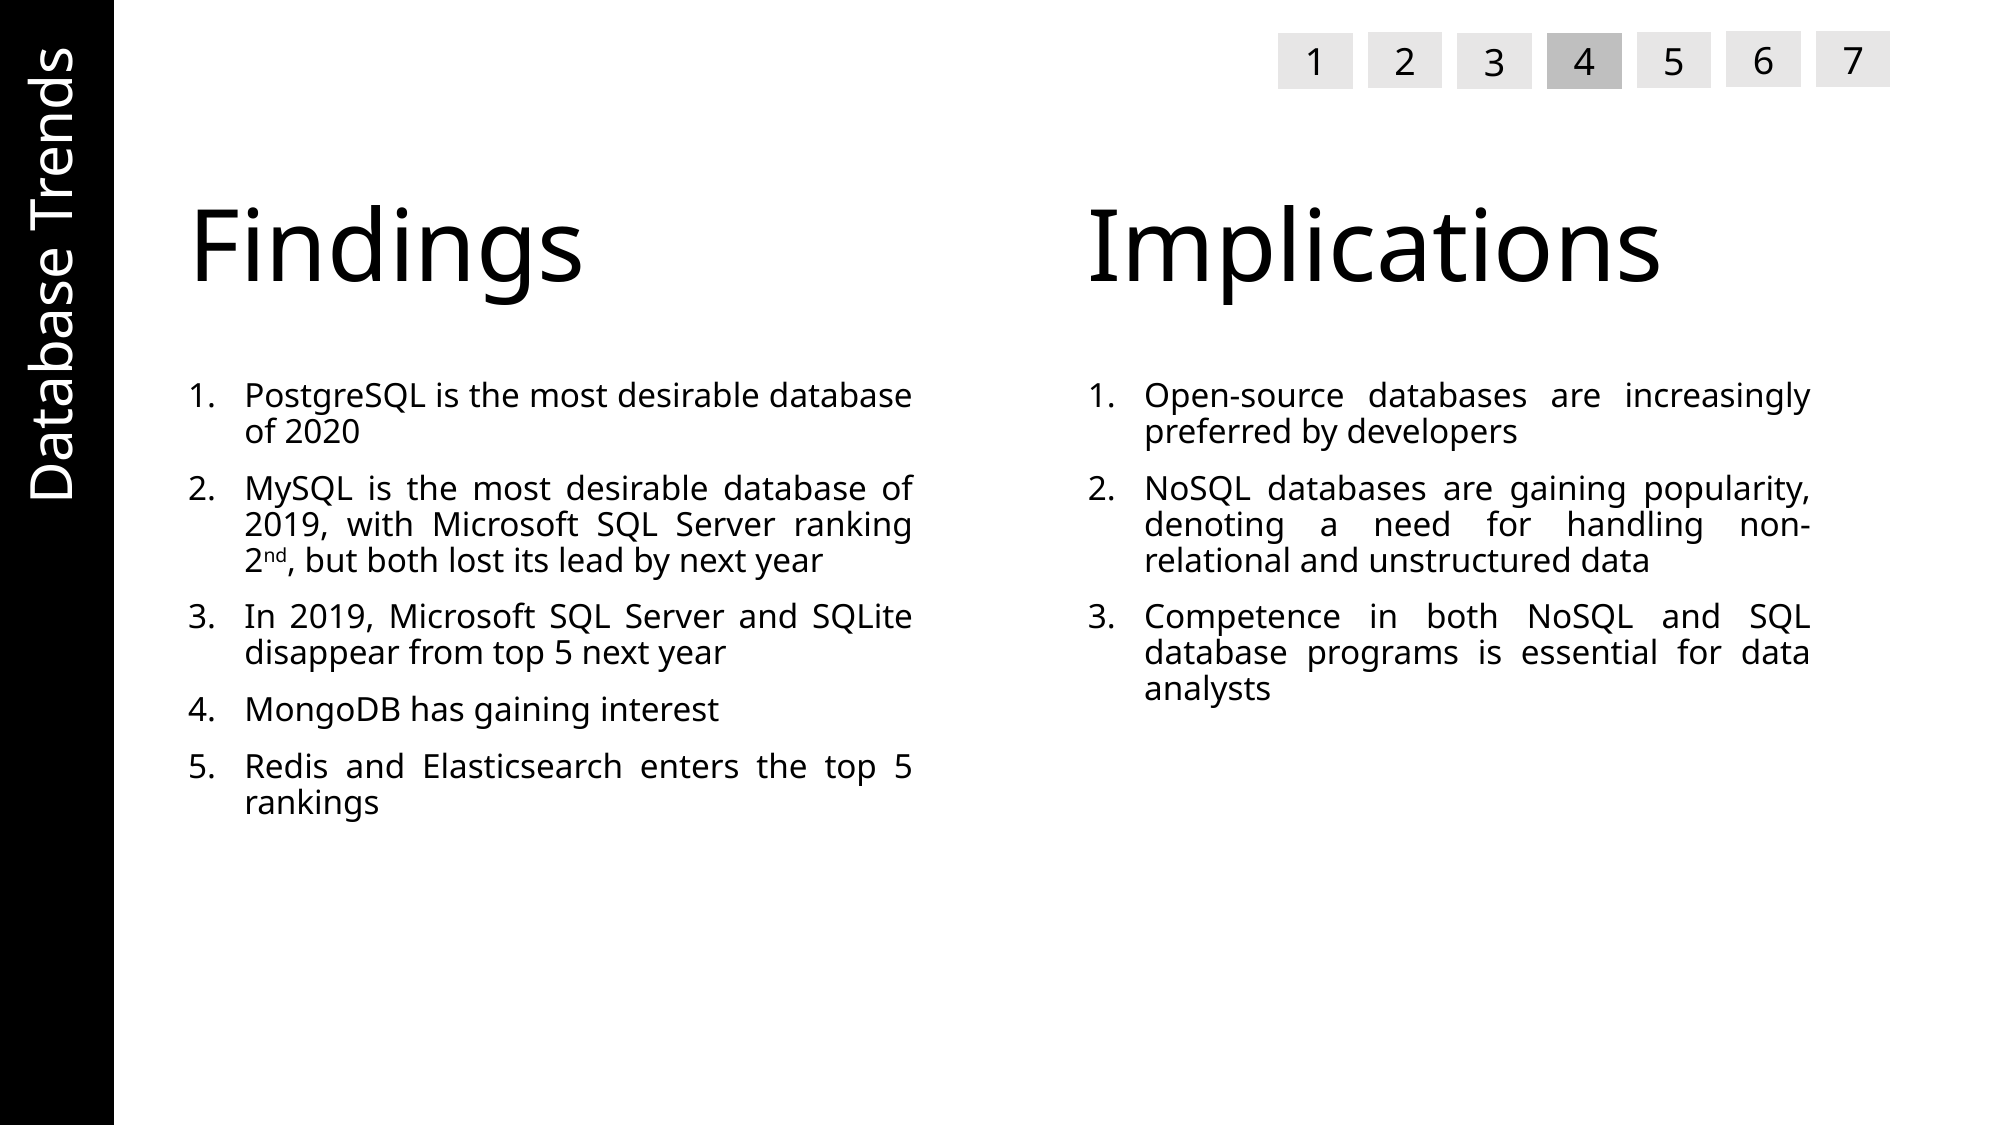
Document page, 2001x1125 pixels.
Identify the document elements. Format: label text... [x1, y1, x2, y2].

title Findings [173, 172, 930, 326]
list Open-source databases are increasingly preferred by developers NoSQL databases are gaining popularity, denoting a need for handling non-relational and unstructured data Competence in both NoSQL and SQL database programs is essential for data analysts [1072, 371, 1827, 835]
list PostgreSQL is the most desirable database of 2020 MySQL is the most desirable database of 2019, with Microsoft SQL Server ranking 2nd, but both lost its lead by next year In 2019, Microsoft SQL Server and SQLite disappear from top 5 next year MongoDB has gaining interest Redis and Elasticsearch enters the top 5 rankings [173, 371, 930, 835]
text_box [1276, 29, 1892, 92]
text_box [0, 0, 115, 1125]
text_box Implications [1072, 172, 1839, 326]
text_box Database Trends [0, 31, 108, 1125]
